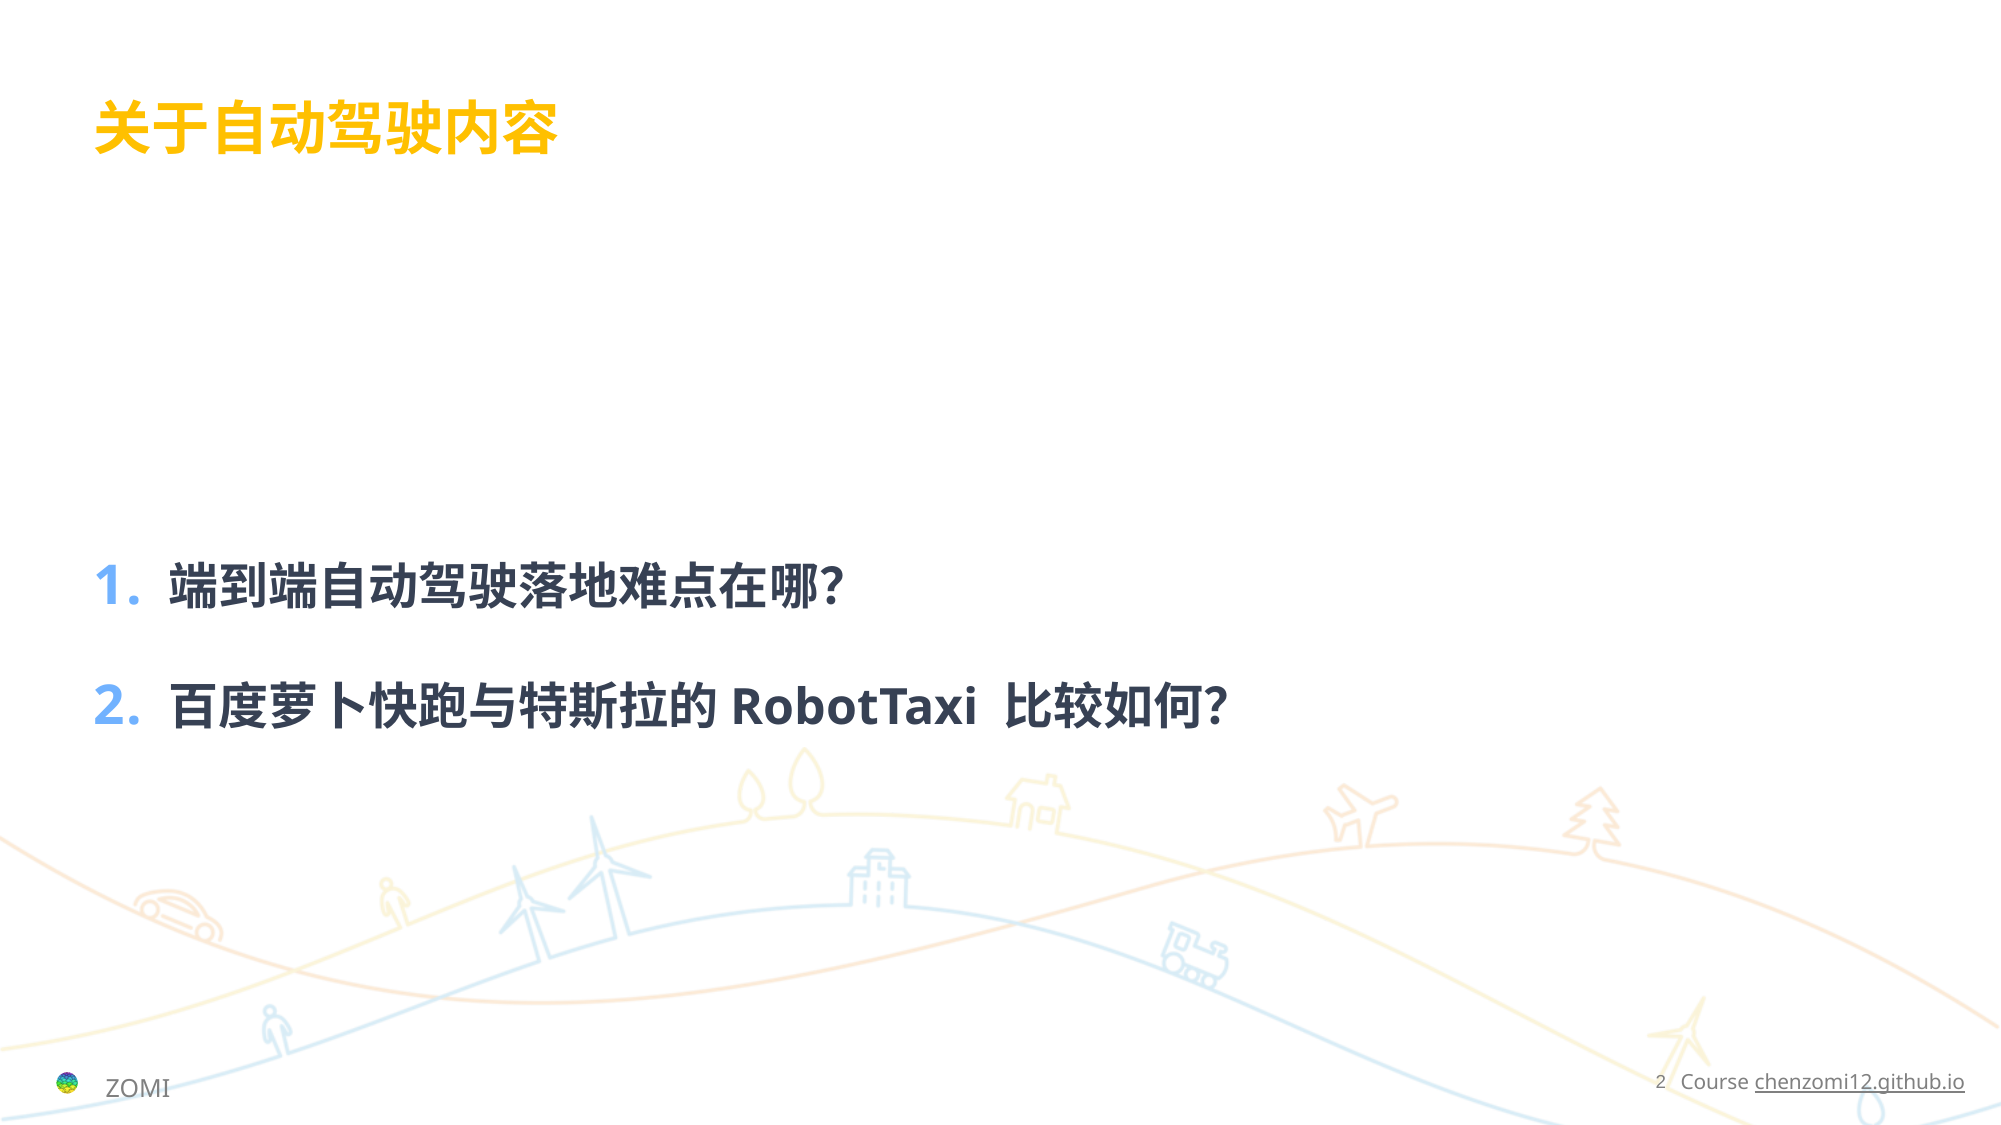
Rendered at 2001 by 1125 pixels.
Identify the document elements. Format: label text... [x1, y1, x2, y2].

list 端到端自动驾驶落地难点在哪？ 百度萝卜快跑与特斯拉的RobotTaxi 比较如何？ [79, 196, 1910, 1033]
title 关于自动驾驶内容 [79, 78, 1910, 175]
picture [57, 1073, 77, 1093]
